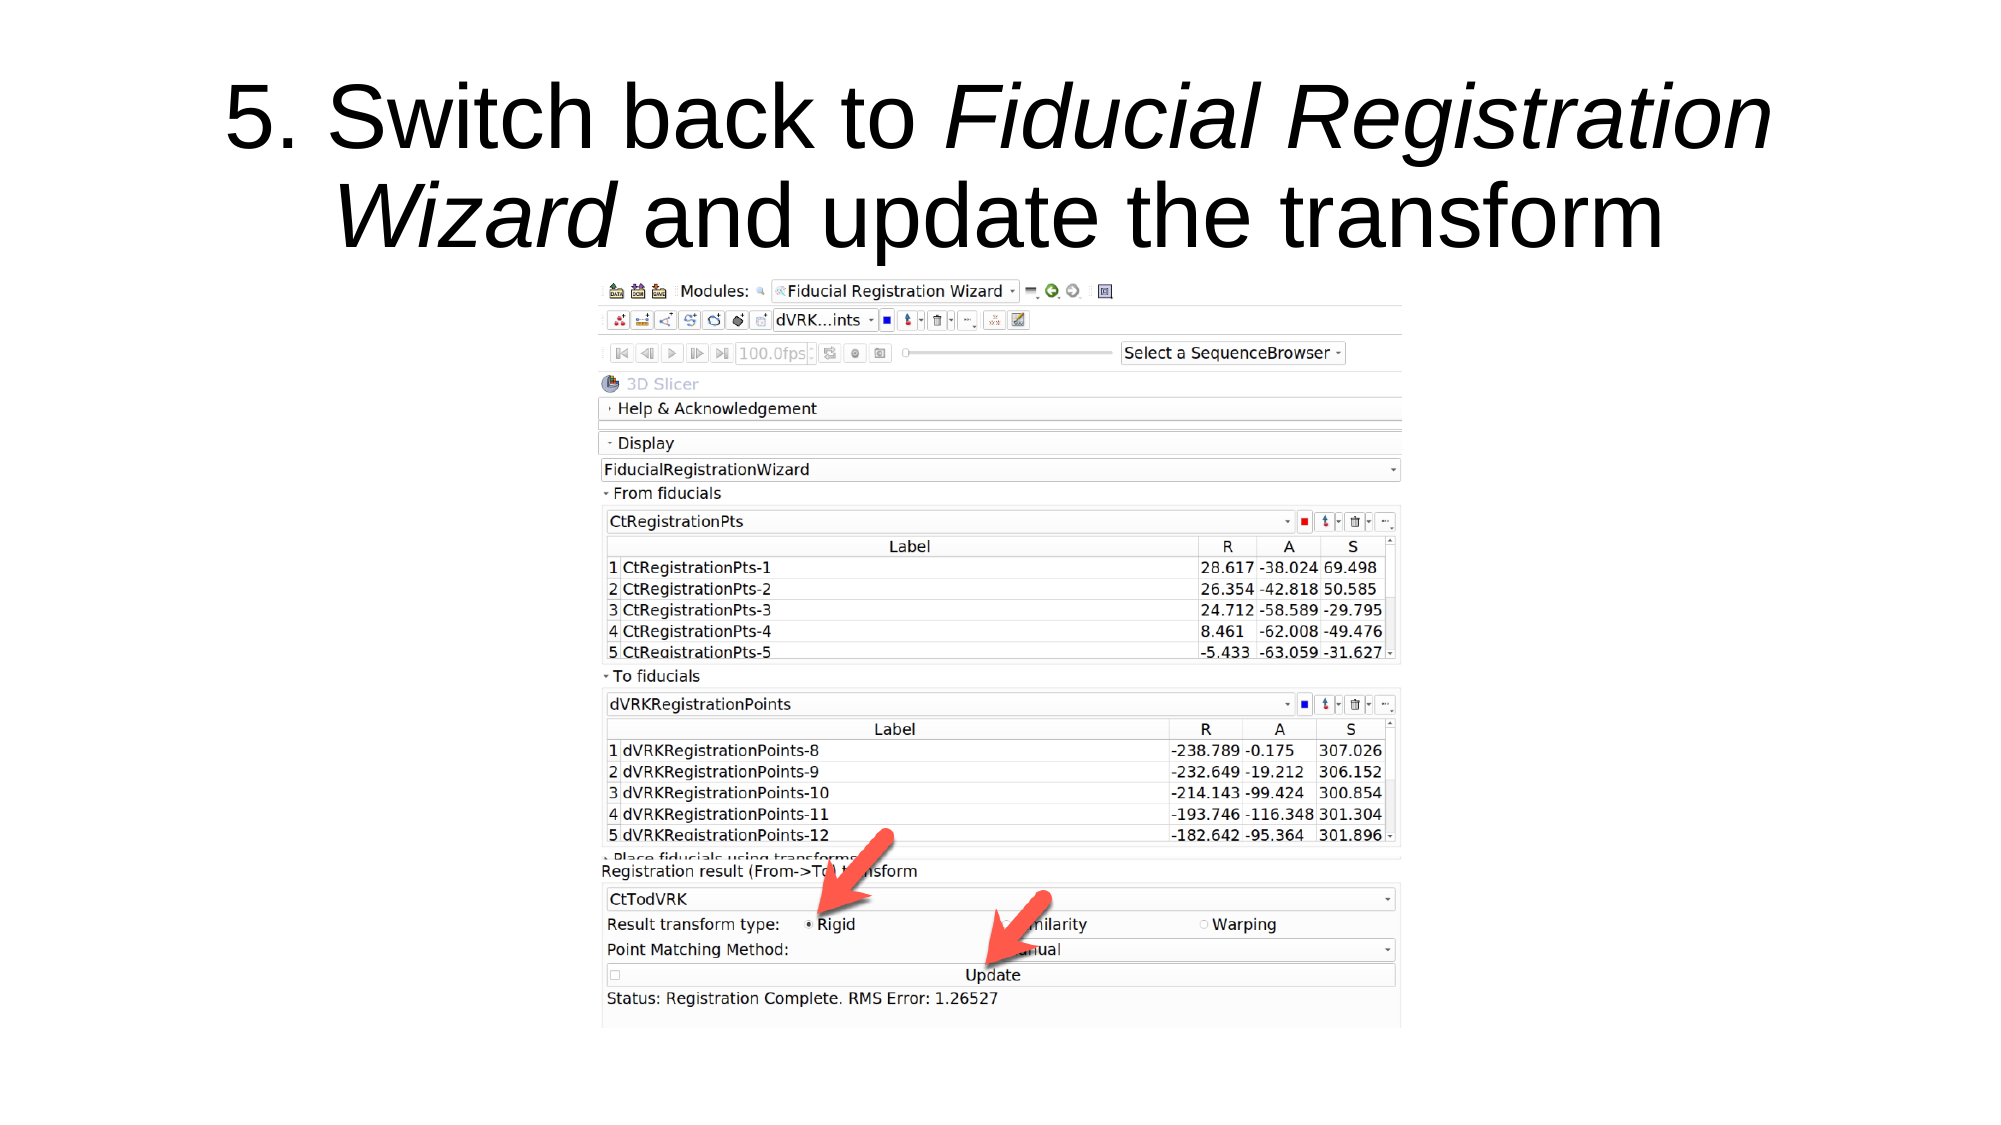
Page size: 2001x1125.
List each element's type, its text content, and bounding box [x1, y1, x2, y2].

picture [598, 277, 1402, 1028]
title 5. Switch back to Fiducial Registration Wizard and update the transform [137, 59, 1863, 278]
